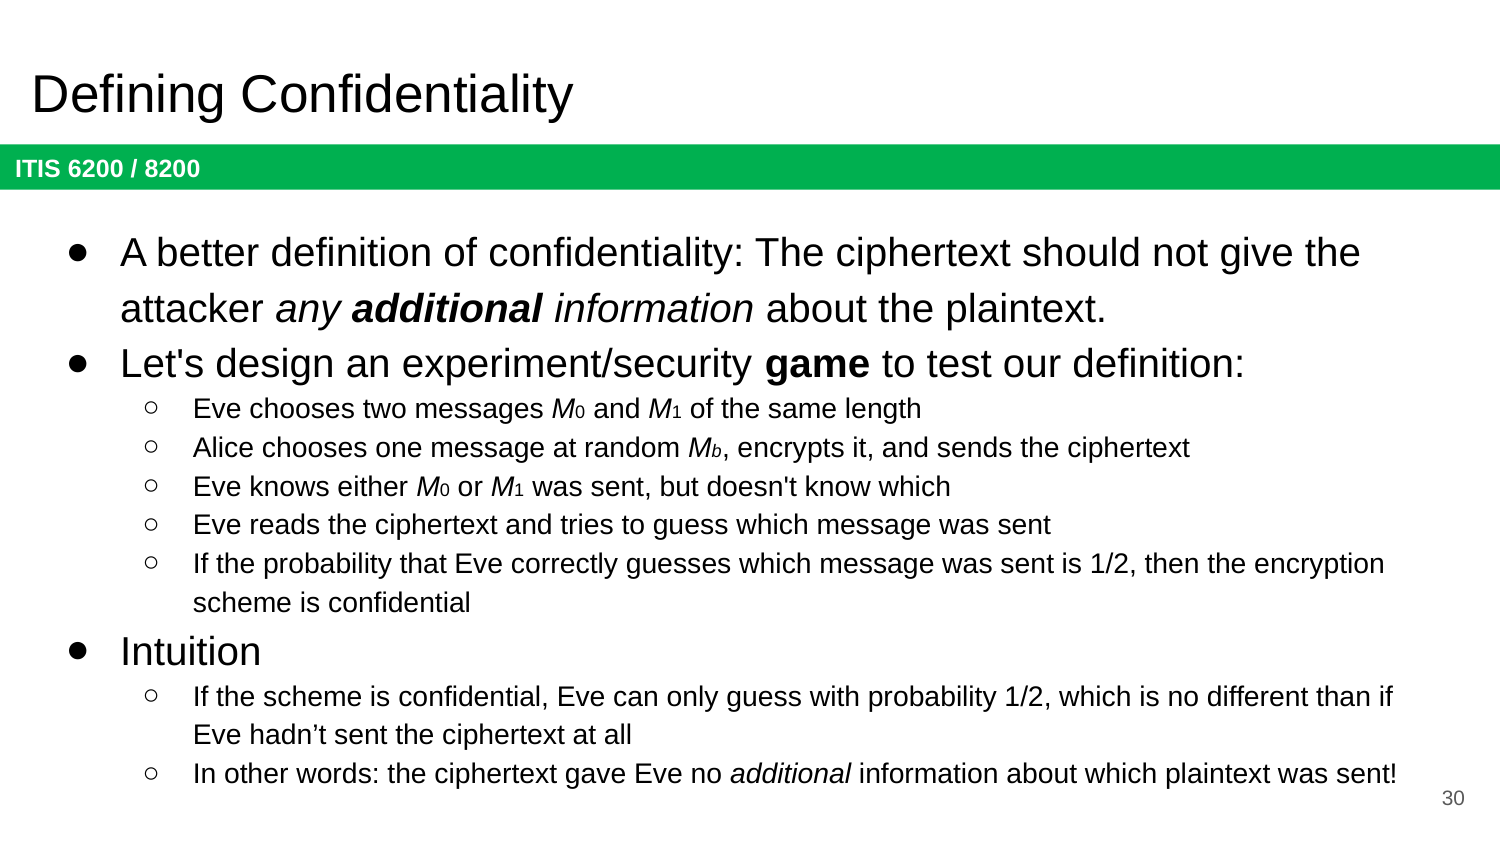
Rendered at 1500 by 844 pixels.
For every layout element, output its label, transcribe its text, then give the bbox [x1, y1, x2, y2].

title Defining Confidentiality [16, 44, 1415, 139]
slide_number 30 [1389, 764, 1480, 830]
list A better definition of confidentiality: The ciphertext should not give the attacker any additional information about the plaintext. Let's design an experiment/security game to test our definition: Eve chooses two messages M0 and M1 of the same length Alice chooses one message at random Mb, encrypts it, and sends the ciphertext Eve knows either M0 or M1 was sent, but doesn't know which Eve reads the ciphertext and tries to guess which message was sent If the probability that Eve correctly guesses which message was sent is 1/2, then the encryption scheme is confidential Intuition If the scheme is confidential, Eve can only guess with probability 1/2, which is no different than if Eve hadn’t sent the ciphertext at all In other words: the ciphertext gave Eve no additional information about which plaintext was sent! [32, 204, 1431, 823]
